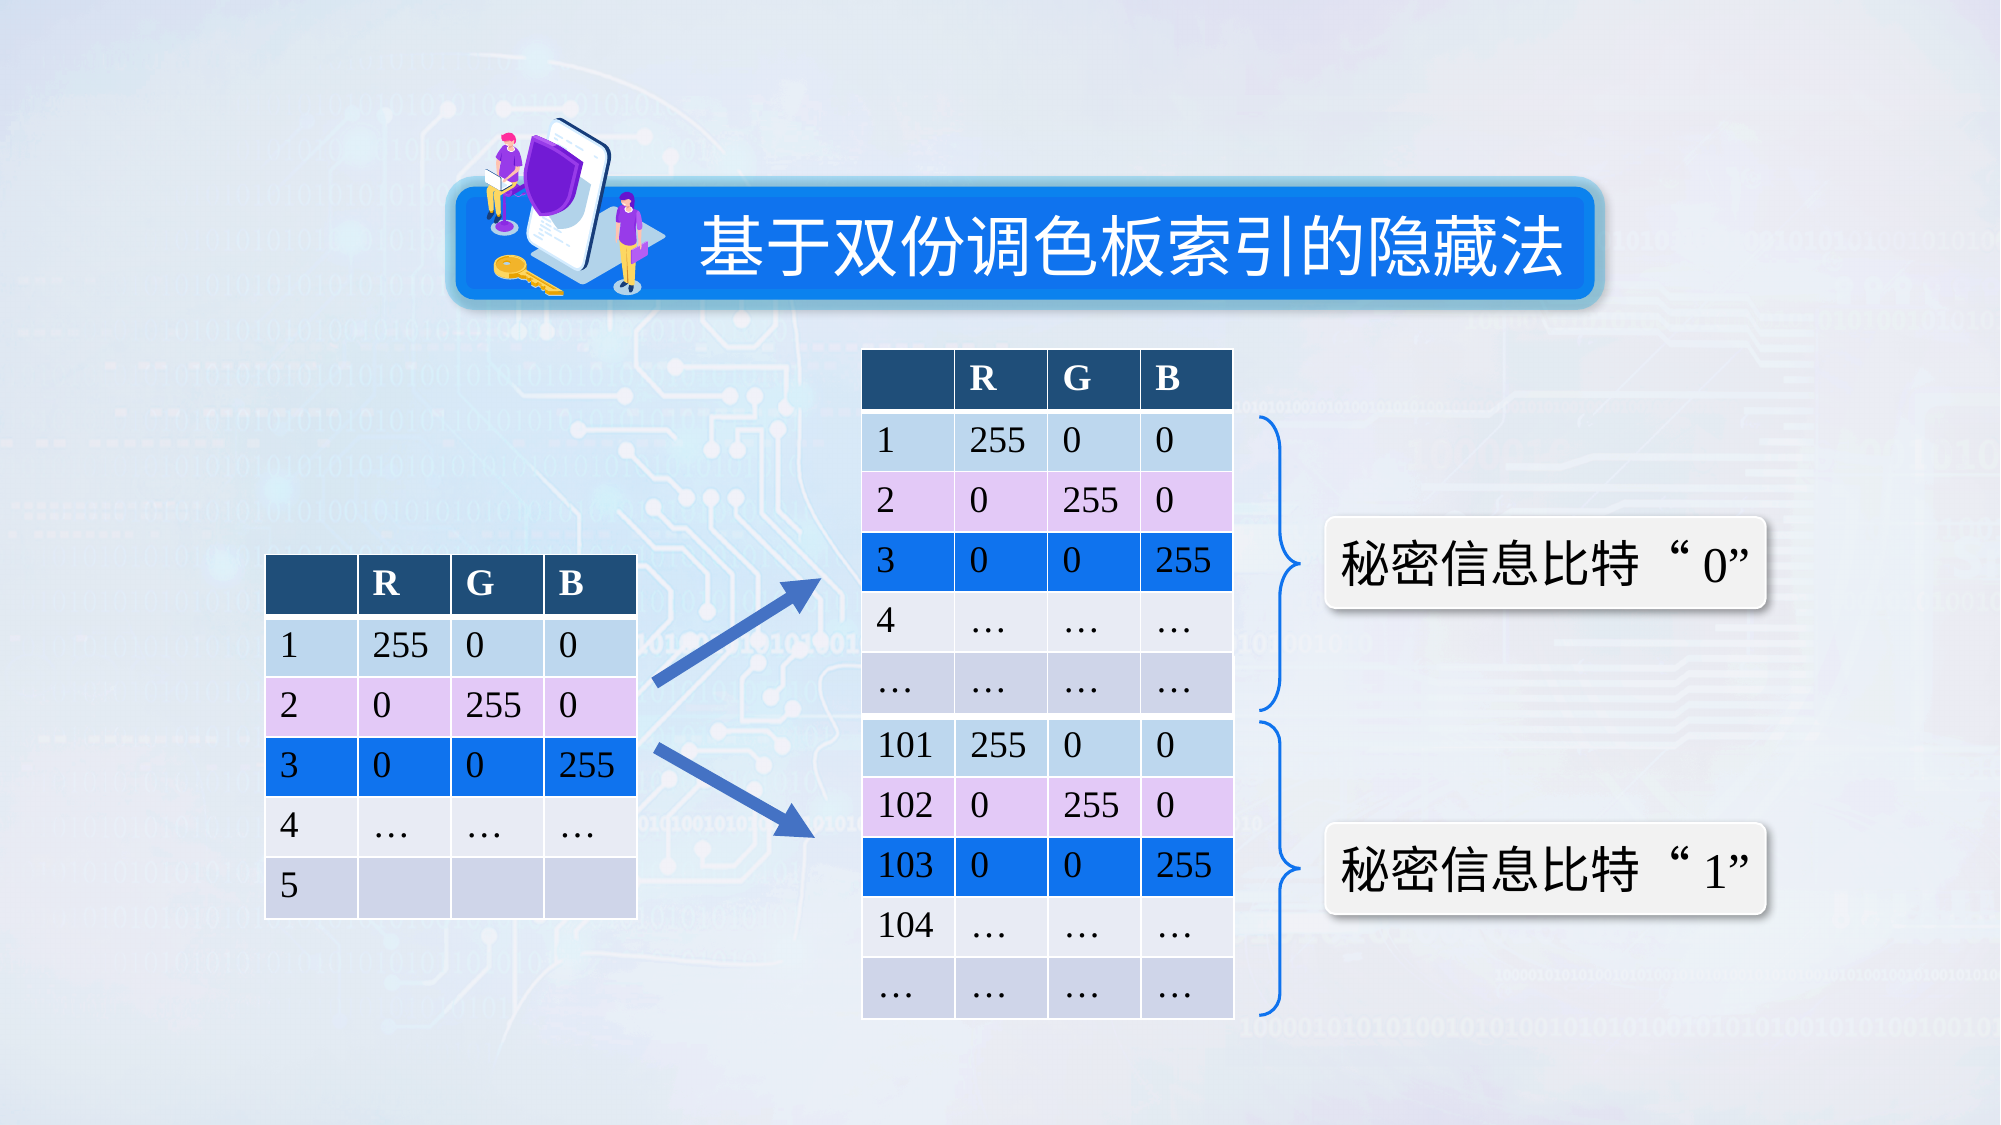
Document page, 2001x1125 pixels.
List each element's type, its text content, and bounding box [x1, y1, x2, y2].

table_cell 2 [266, 678, 357, 736]
table_cell [359, 858, 450, 918]
table_cell 255 [956, 720, 1047, 776]
table_cell [452, 858, 543, 918]
table_header [862, 350, 954, 409]
table_cell 1 [862, 414, 954, 471]
table_cell 0 [545, 620, 636, 676]
table_cell 255 [1048, 472, 1140, 531]
table_header G [452, 555, 543, 614]
table_cell … [862, 653, 954, 713]
table_cell 0 [1048, 533, 1140, 591]
table_cell 255 [1141, 533, 1232, 591]
table_cell 0 [452, 620, 543, 676]
table_cell 101 [863, 720, 954, 776]
table_cell … [1142, 958, 1233, 1018]
table_cell [545, 858, 636, 918]
picture [0, 0, 2000, 1125]
table_cell 255 [955, 414, 1047, 471]
table_header G [1048, 350, 1140, 409]
table_cell … [1142, 898, 1233, 956]
table_header R [955, 350, 1047, 409]
table_cell 0 [1048, 414, 1140, 471]
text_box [1325, 517, 1766, 608]
text_box [1259, 416, 1301, 711]
table_cell 4 [862, 593, 954, 651]
table_cell 0 [1049, 720, 1140, 776]
table_header R [359, 555, 450, 614]
table_cell … [1048, 653, 1140, 713]
table_cell 0 [359, 678, 450, 736]
table_cell 102 [863, 778, 954, 836]
table_cell 3 [862, 533, 954, 591]
table_cell 0 [956, 838, 1047, 896]
table_header [266, 555, 357, 614]
table_cell 5 [266, 858, 357, 918]
table_cell … [452, 798, 543, 856]
table_cell 0 [1142, 720, 1233, 776]
table_cell 255 [545, 738, 636, 796]
table_cell 0 [1142, 778, 1233, 836]
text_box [654, 578, 822, 684]
table_cell 1 [266, 620, 357, 676]
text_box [1325, 823, 1766, 914]
table_cell 103 [863, 838, 954, 896]
table_cell 0 [1141, 472, 1232, 531]
table_cell 0 [1141, 414, 1232, 471]
table_cell 0 [956, 778, 1047, 836]
table_cell 4 [266, 798, 357, 856]
table_cell … [1141, 653, 1232, 713]
table_cell 255 [1142, 838, 1233, 896]
table_cell … [955, 593, 1047, 651]
table_cell … [359, 798, 450, 856]
table_cell 0 [1049, 838, 1140, 896]
table_cell 0 [955, 533, 1047, 591]
table_cell 2 [862, 472, 954, 531]
table_header B [545, 555, 636, 614]
text_box [1259, 721, 1301, 1016]
table_header B [1141, 350, 1232, 409]
table_cell … [956, 898, 1047, 956]
table_cell … [863, 958, 954, 1018]
table_cell 3 [266, 738, 357, 796]
table_cell … [956, 958, 1047, 1018]
table_cell … [1049, 898, 1140, 956]
table_cell 0 [452, 738, 543, 796]
table_cell … [955, 653, 1047, 713]
table_cell 0 [359, 738, 450, 796]
table_cell … [1141, 593, 1232, 651]
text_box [455, 117, 1595, 300]
table_cell … [545, 798, 636, 856]
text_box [656, 747, 815, 838]
table_cell 0 [545, 678, 636, 736]
table_cell … [1048, 593, 1140, 651]
table_cell 255 [359, 620, 450, 676]
table_cell 104 [863, 898, 954, 956]
table_cell 255 [1049, 778, 1140, 836]
table_cell 255 [452, 678, 543, 736]
table_cell 0 [955, 472, 1047, 531]
table_cell … [1049, 958, 1140, 1018]
